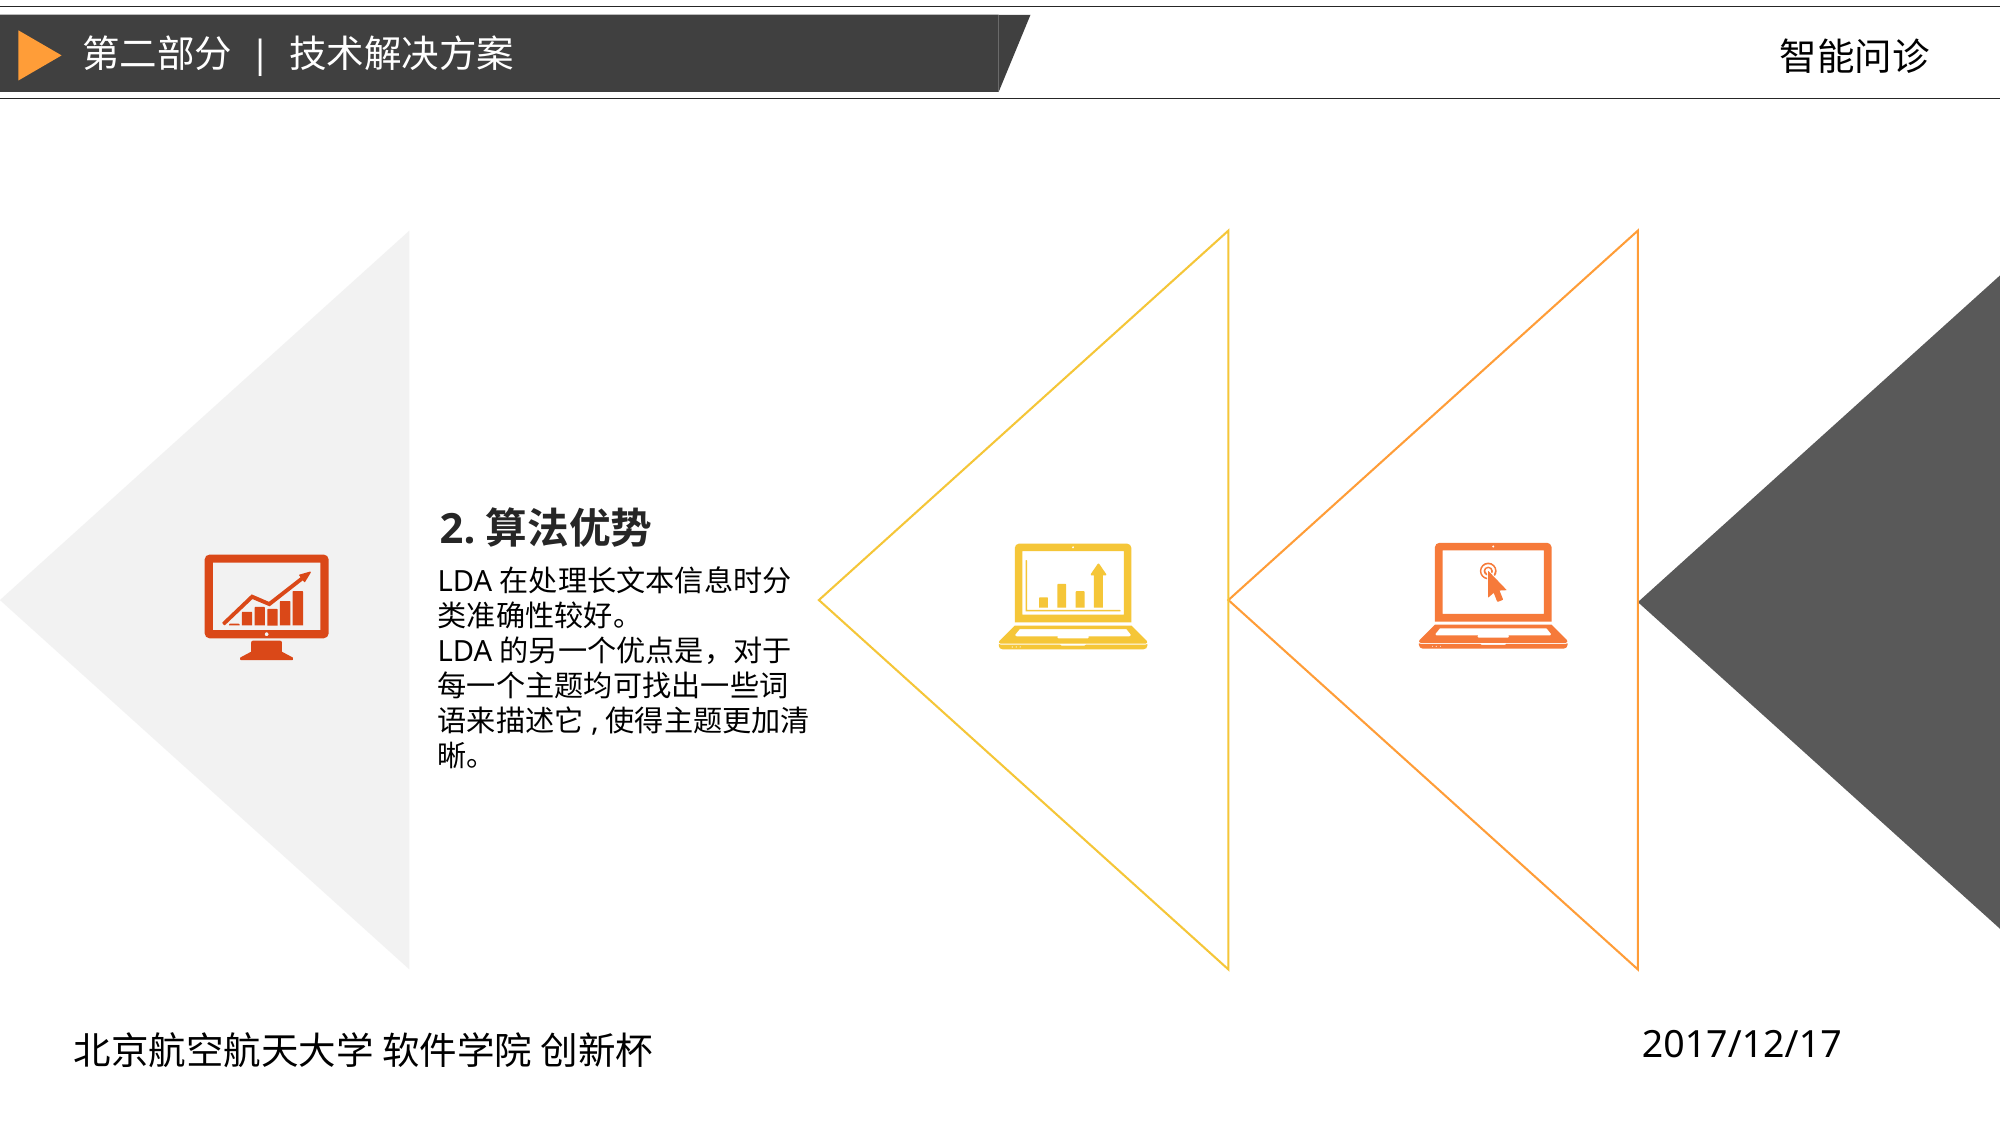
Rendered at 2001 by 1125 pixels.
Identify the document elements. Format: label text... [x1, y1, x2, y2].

text_box [830, 228, 1230, 972]
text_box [204, 554, 329, 660]
text_box LDA在处理长文本信息时分类准确性较好。 LDA的另一个优点是，对于每一个主题均可找出一些词语来描述它,使得主题更加清晰。 [423, 554, 830, 780]
text_box [1230, 228, 1639, 972]
text_box [0, 228, 411, 972]
text_box 2.算法优势 [424, 494, 819, 554]
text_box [0, 14, 1031, 92]
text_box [1418, 542, 1568, 649]
text_box [1639, 274, 2000, 931]
text_box 北京航空航天大学 软件学院 创新杯 [58, 1019, 1110, 1072]
text_box 2017/12/17 [1627, 1012, 1973, 1066]
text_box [998, 543, 1148, 650]
text_box 智能问诊 [1764, 25, 1972, 83]
